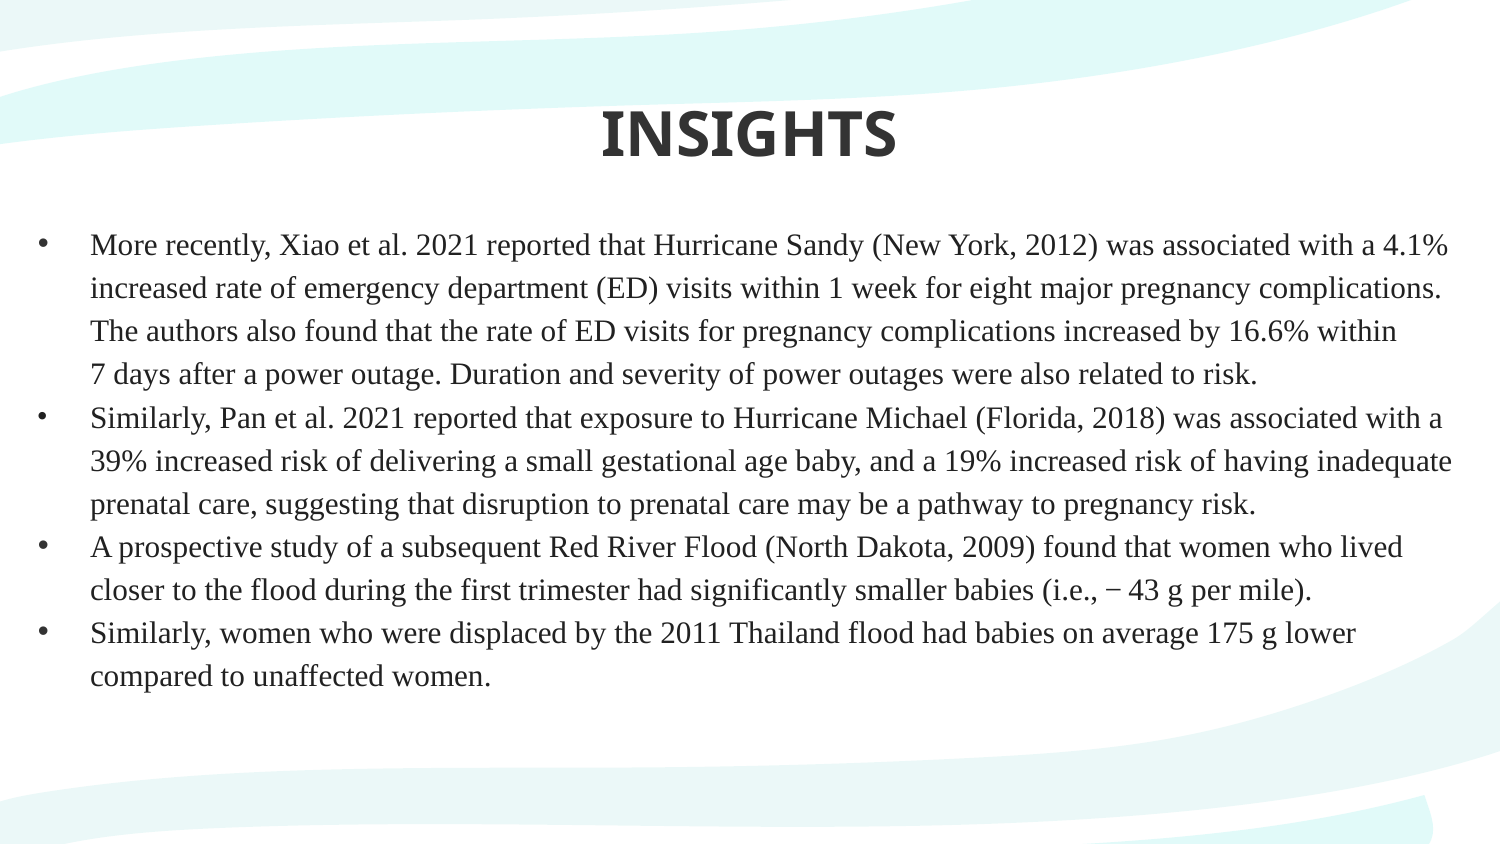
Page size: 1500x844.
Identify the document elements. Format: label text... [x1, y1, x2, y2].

title INSIGHTS [118, 79, 1382, 184]
subtitle More recently, Xiao et al. 2021 reported that Hurricane Sandy (New York, 2012) was associated with a 4.1% increased rate of emergency department (ED) visits within 1 week for eight major pregnancy complications. The authors also found that the rate of ED visits for pregnancy complications increased by 16.6% within 7 days after a power outage. Duration and severity of power outages were also related to risk. Similarly, Pan et al. 2021 reported that exposure to Hurricane Michael (Florida, 2018) was associated with a 39% increased risk of delivering a small gestational age baby, and a 19% increased risk of having inadequate prenatal care, suggesting that disruption to prenatal care may be a pathway to pregnancy risk. A prospective study of a subsequent Red River Flood (North Dakota, 2009) found that women who lived closer to the flood during the first trimester had significantly smaller babies (i.e., − 43 g per mile). Similarly, women who were displaced by the 2011 Thailand flood had babies on average 175 g lower compared to unaffected women. [0, 203, 1500, 844]
